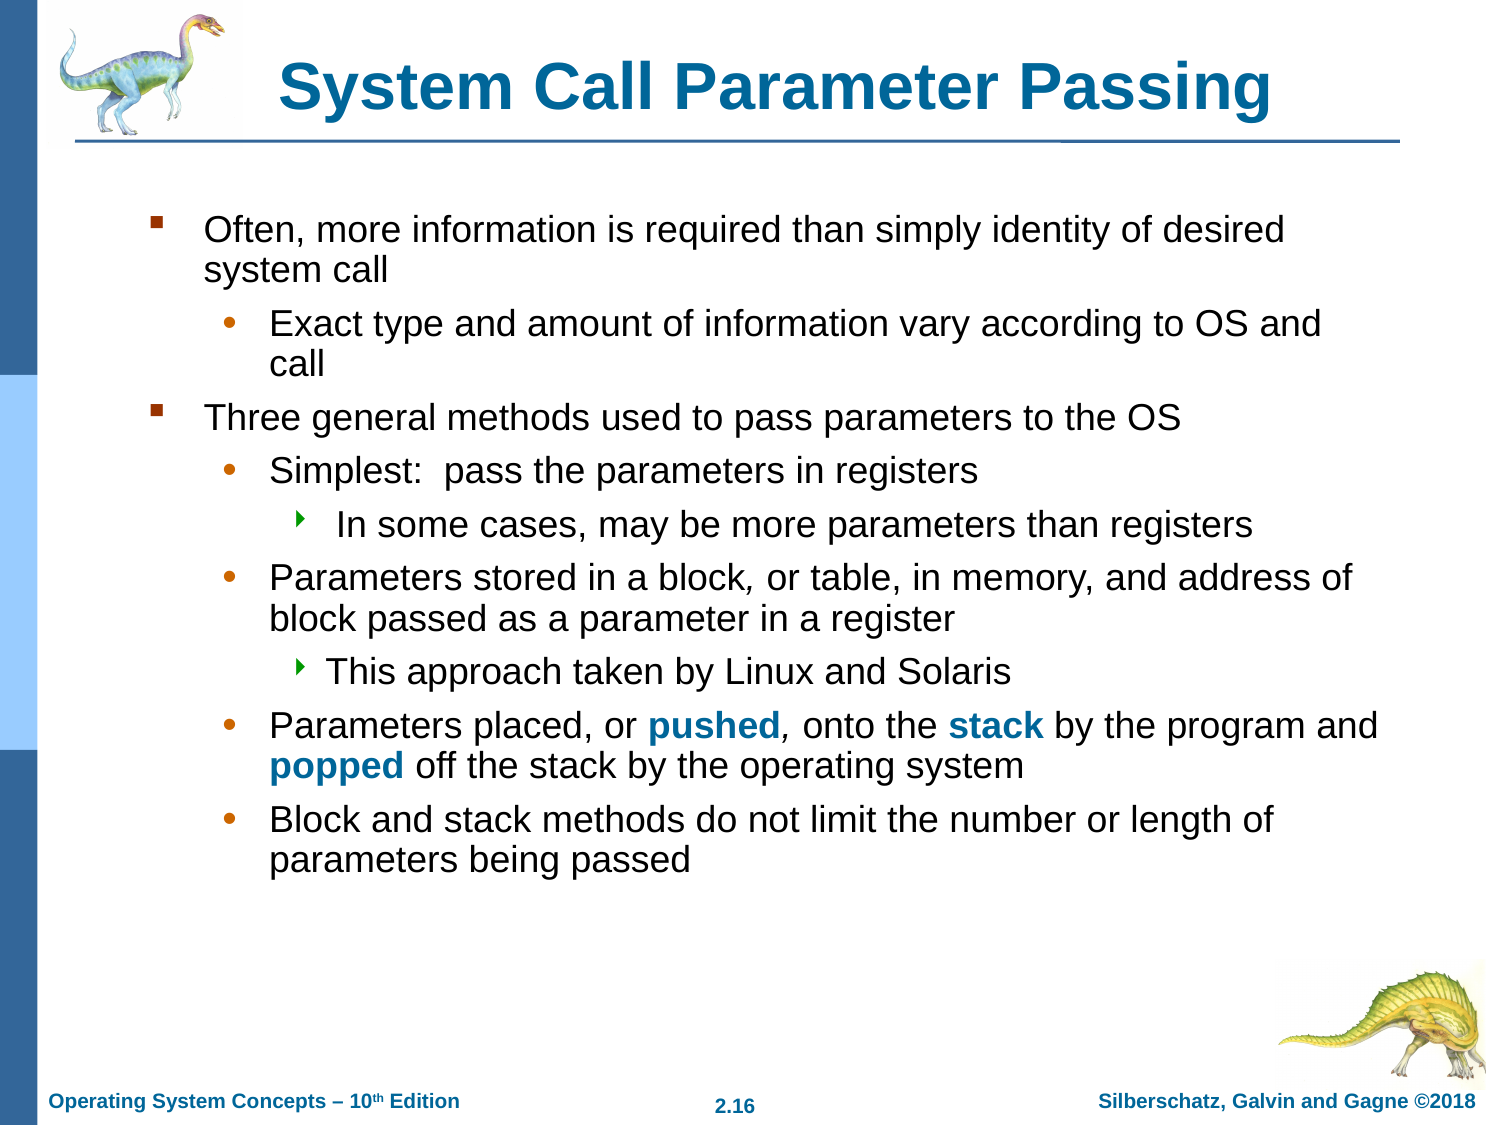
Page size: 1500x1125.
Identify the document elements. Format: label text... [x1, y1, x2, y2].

list Often, more information is required than simply identity of desired system call Exact type and amount of information vary according to OS and call Three general methods used to pass parameters to the OS Simplest: pass the parameters in registers In some cases, may be more parameters than registers Parameters stored in a block, or table, in memory, and address of block passed as a parameter in a register This approach taken by Linux and Solaris Parameters placed, or pushed, onto the stack by the program and popped off the stack by the operating system Block and stack methods do not limit the number or length of parameters being passed [132, 202, 1397, 946]
title System Call Parameter Passing [144, 35, 1408, 131]
picture [1275, 959, 1486, 1090]
picture [46, 0, 243, 149]
